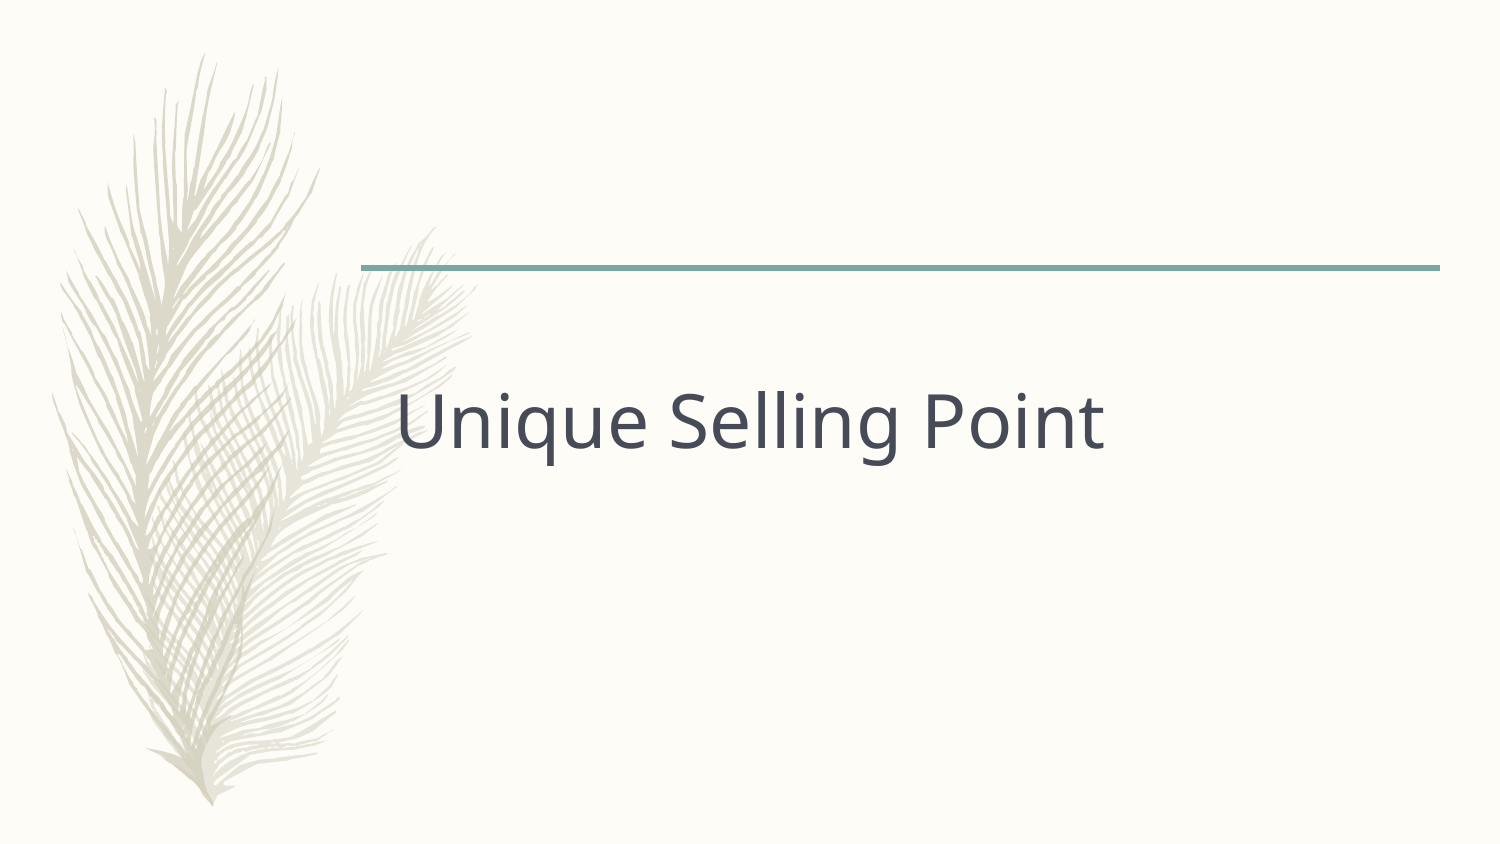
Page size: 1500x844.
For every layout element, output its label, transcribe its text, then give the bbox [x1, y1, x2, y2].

title Unique Selling Point [51, 352, 1449, 491]
